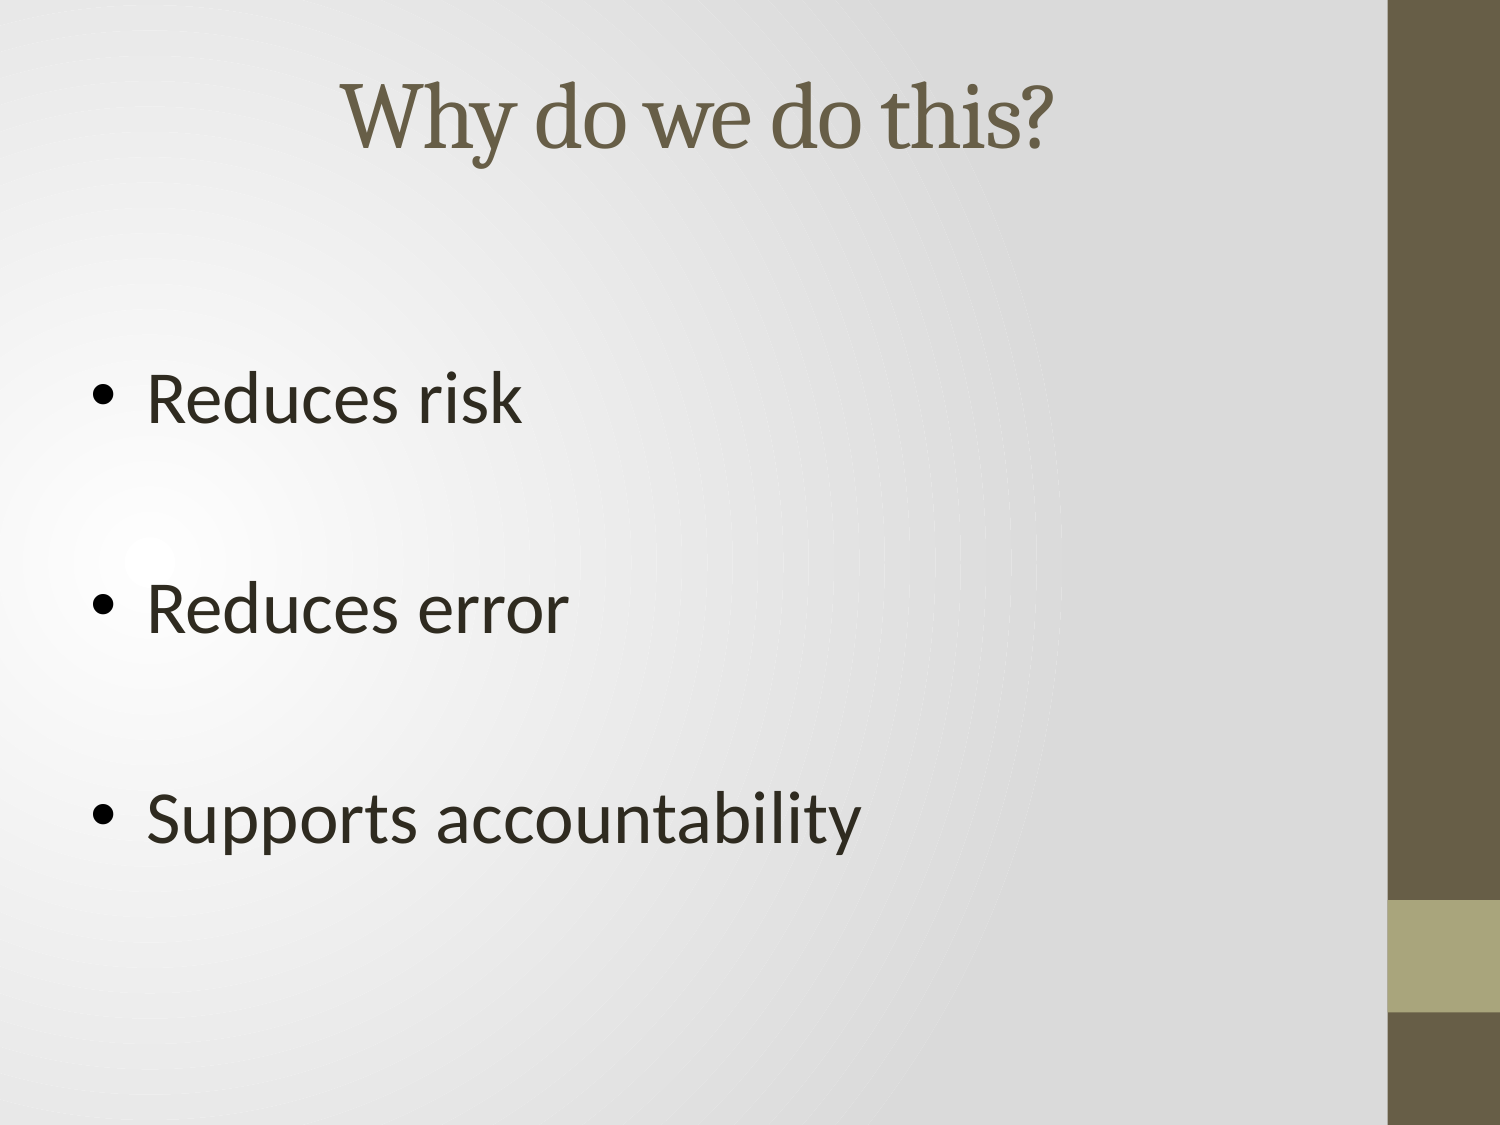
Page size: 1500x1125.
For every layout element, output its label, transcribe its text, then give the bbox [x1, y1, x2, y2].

title Why do we do this? [75, 45, 1325, 233]
list Reduces risk Reduces error Supports accountability [75, 262, 1325, 1050]
